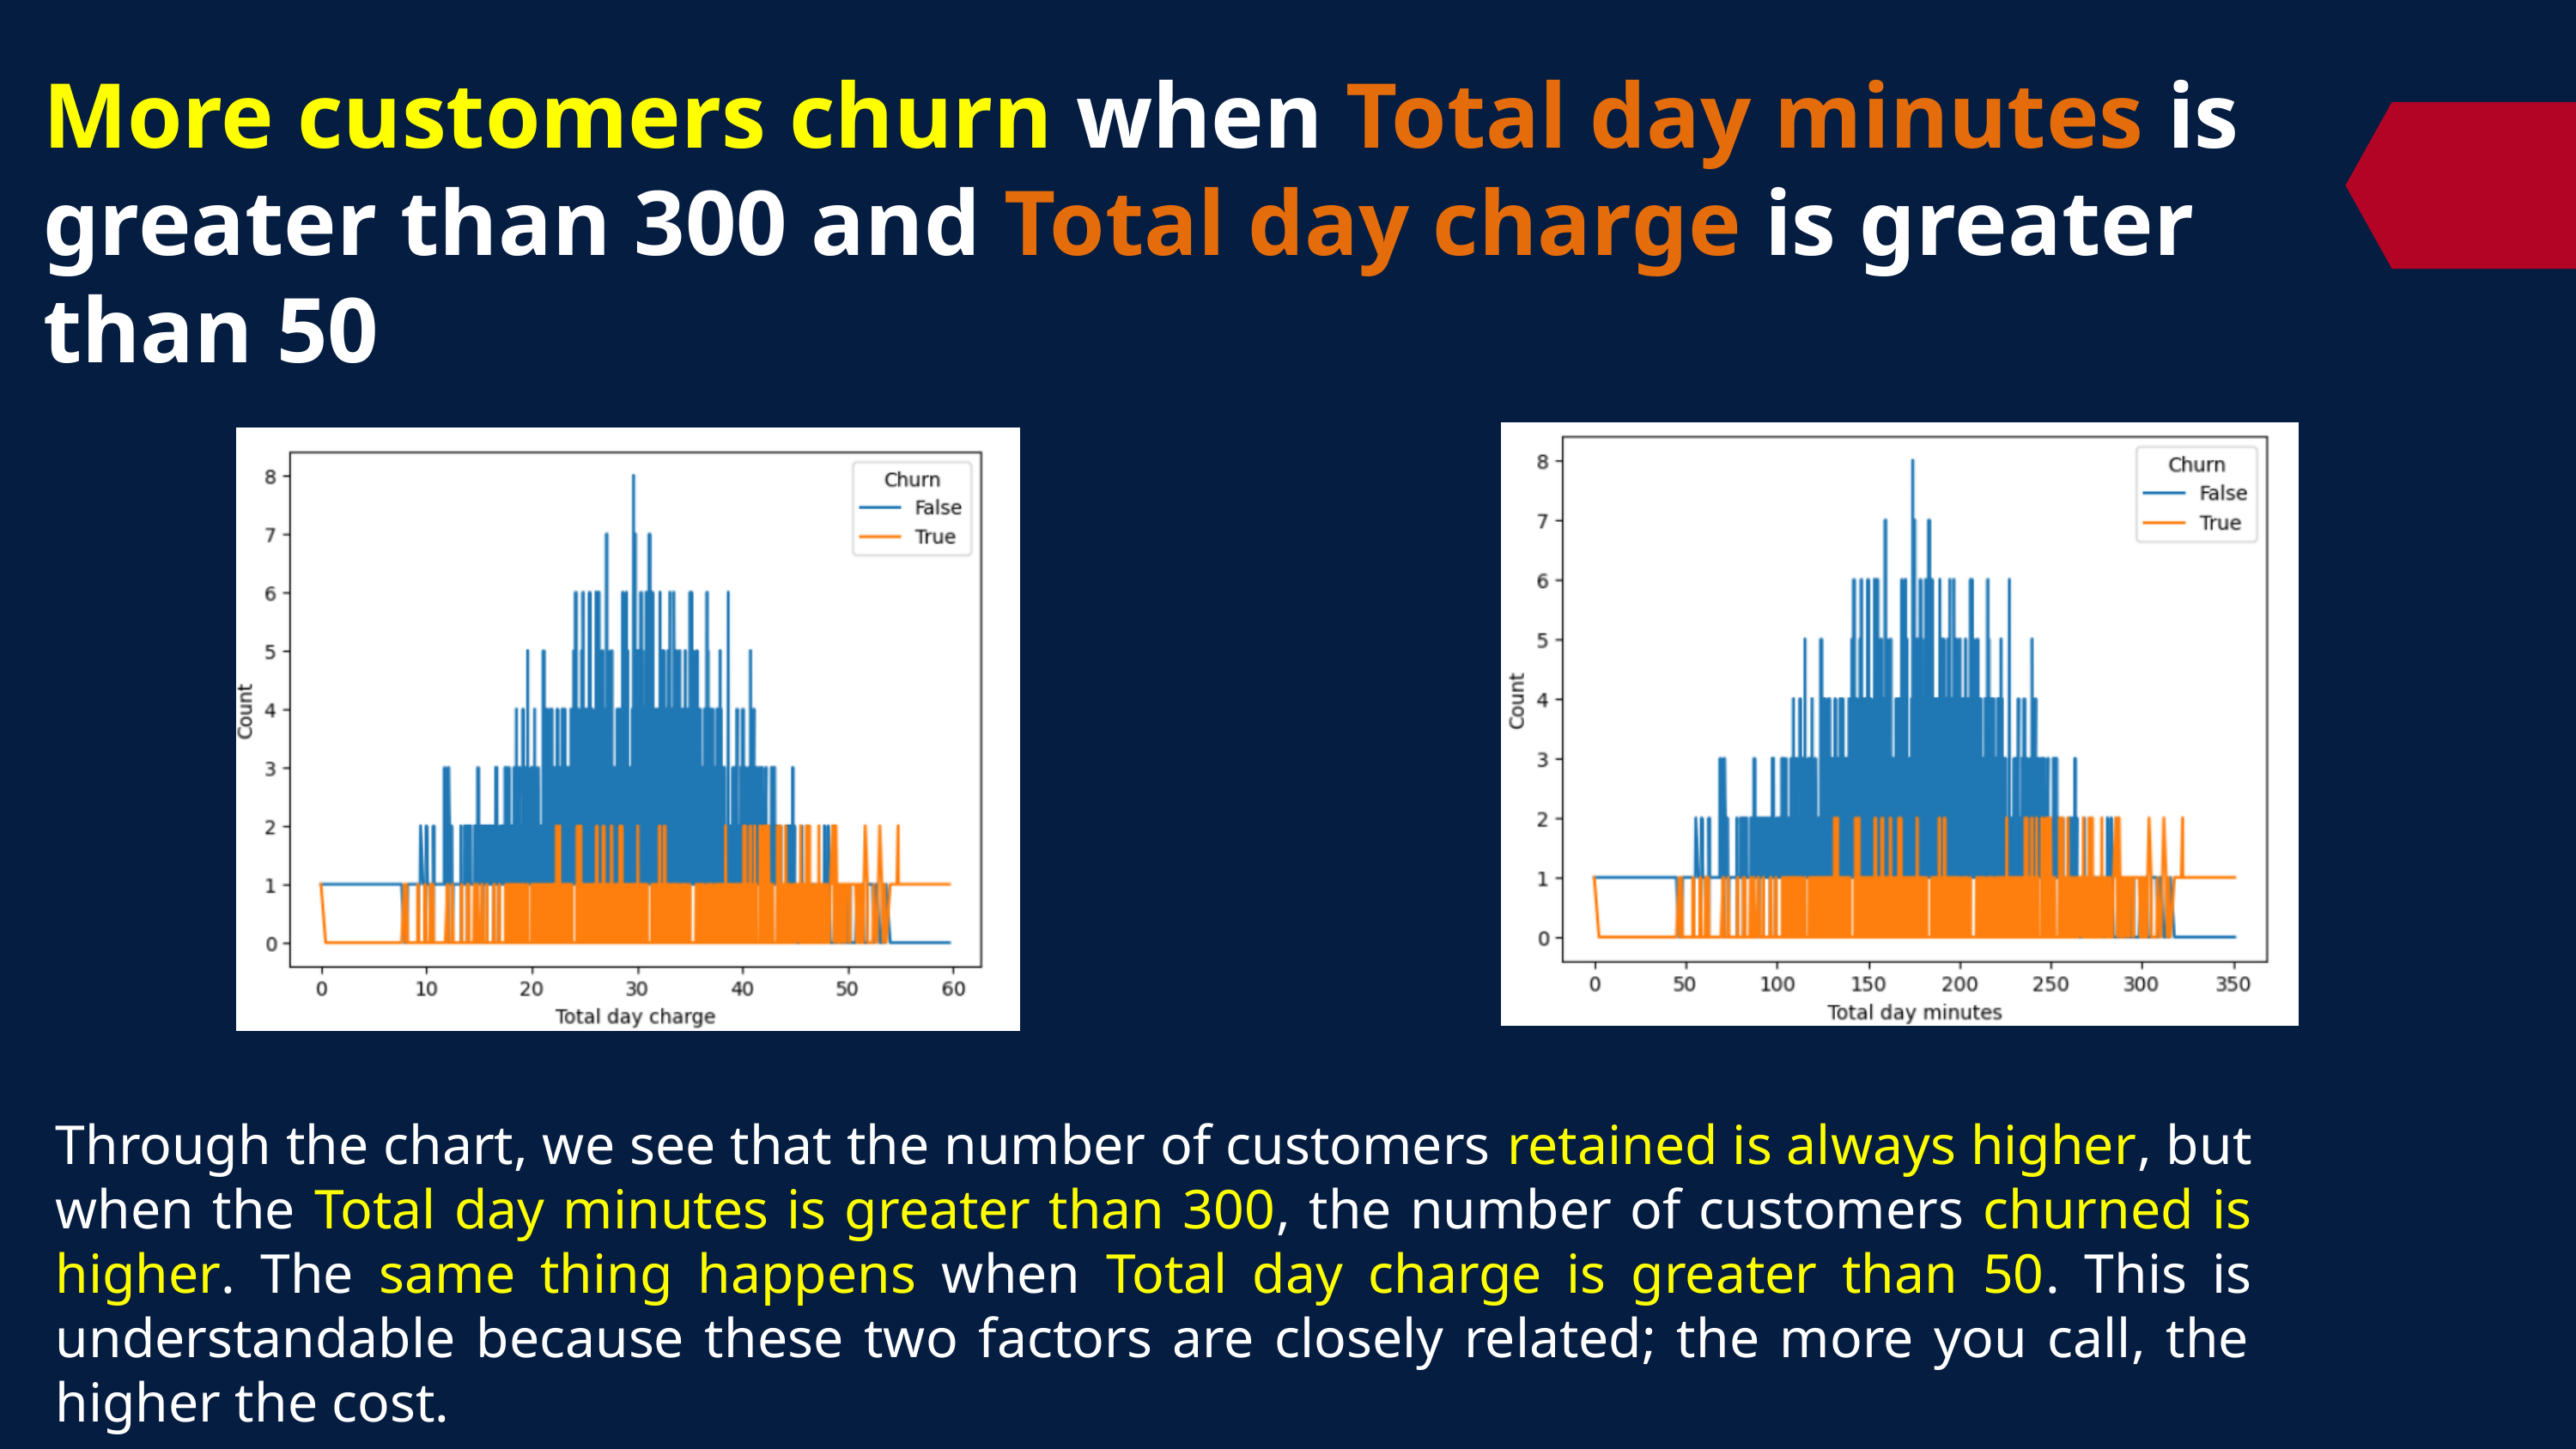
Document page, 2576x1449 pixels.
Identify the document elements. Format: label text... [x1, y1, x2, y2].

text_box More customers churn when Total day minutes is greater than 300 and Total day charge is greater than 50 [43, 58, 2265, 381]
text_box [2110, 58, 2576, 235]
picture [235, 427, 1020, 1031]
picture [1501, 422, 2299, 1027]
text_box Through the chart, we see that the number of customers retained is always higher, but when the Total day minutes is greater than 300, the number of customers churned is higher. The same thing happens when Total day charge is greater than 50. This is understandable because these two factors are closely related; the more you call, the higher the cost. [43, 1104, 2265, 1439]
text_box [2372, 235, 2576, 270]
